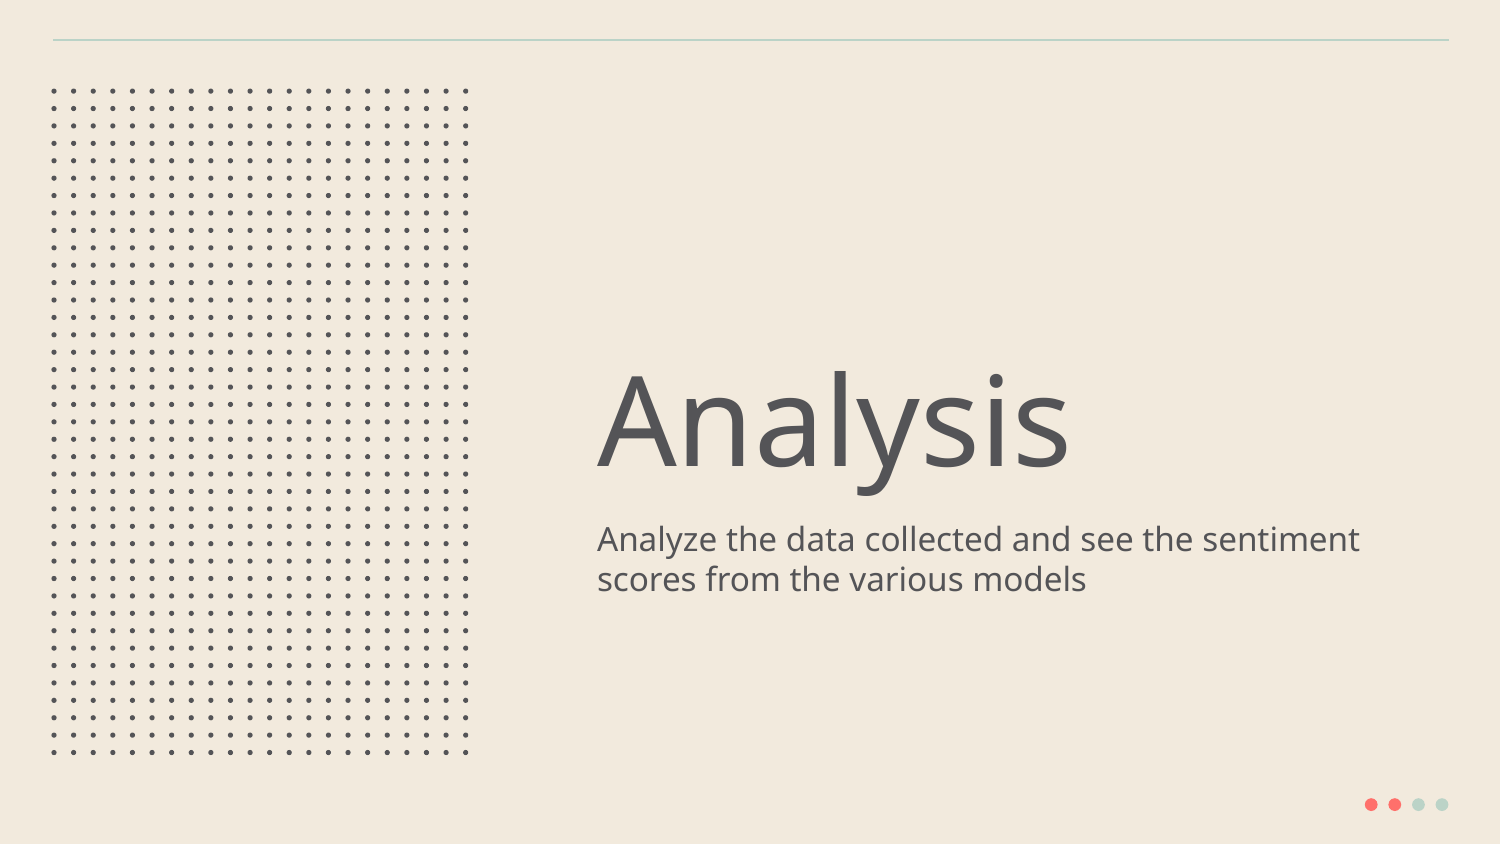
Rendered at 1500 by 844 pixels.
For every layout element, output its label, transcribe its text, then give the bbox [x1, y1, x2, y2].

title Analysis [582, 223, 1434, 502]
subtitle Analyze the data collected and see the sentiment scores from the various models [582, 502, 1434, 620]
